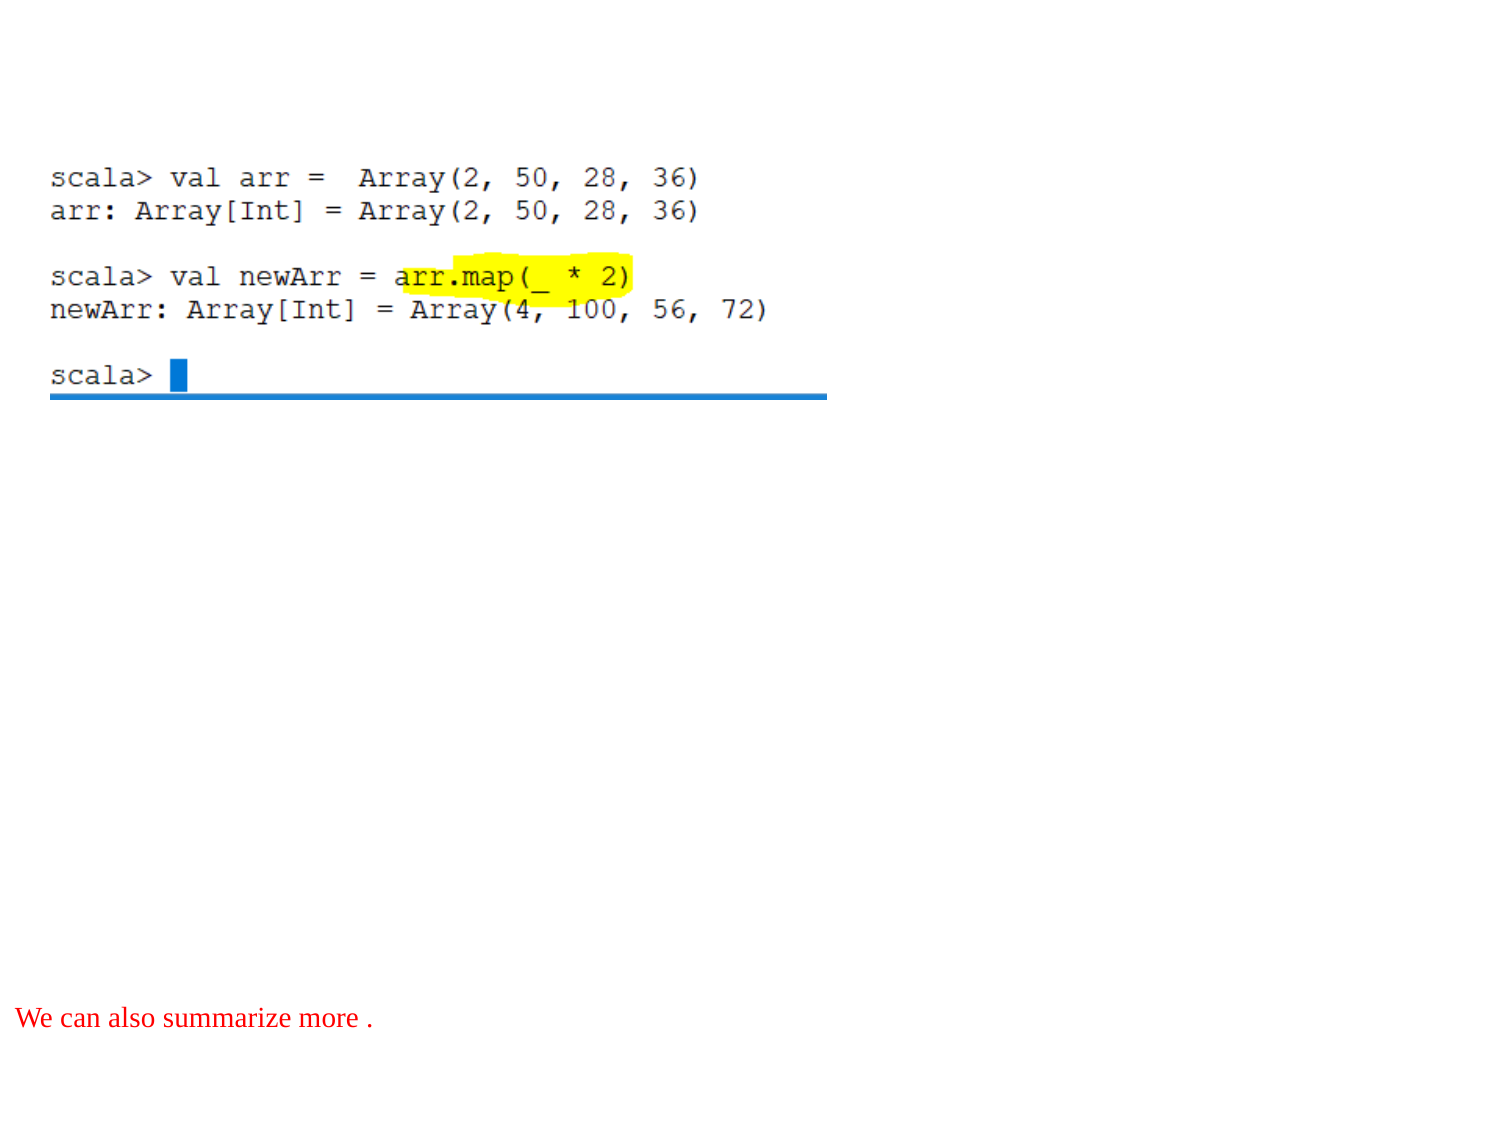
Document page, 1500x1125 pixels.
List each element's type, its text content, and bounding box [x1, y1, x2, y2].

picture [49, 160, 827, 400]
text_box We can also summarize more . [0, 990, 1500, 1041]
